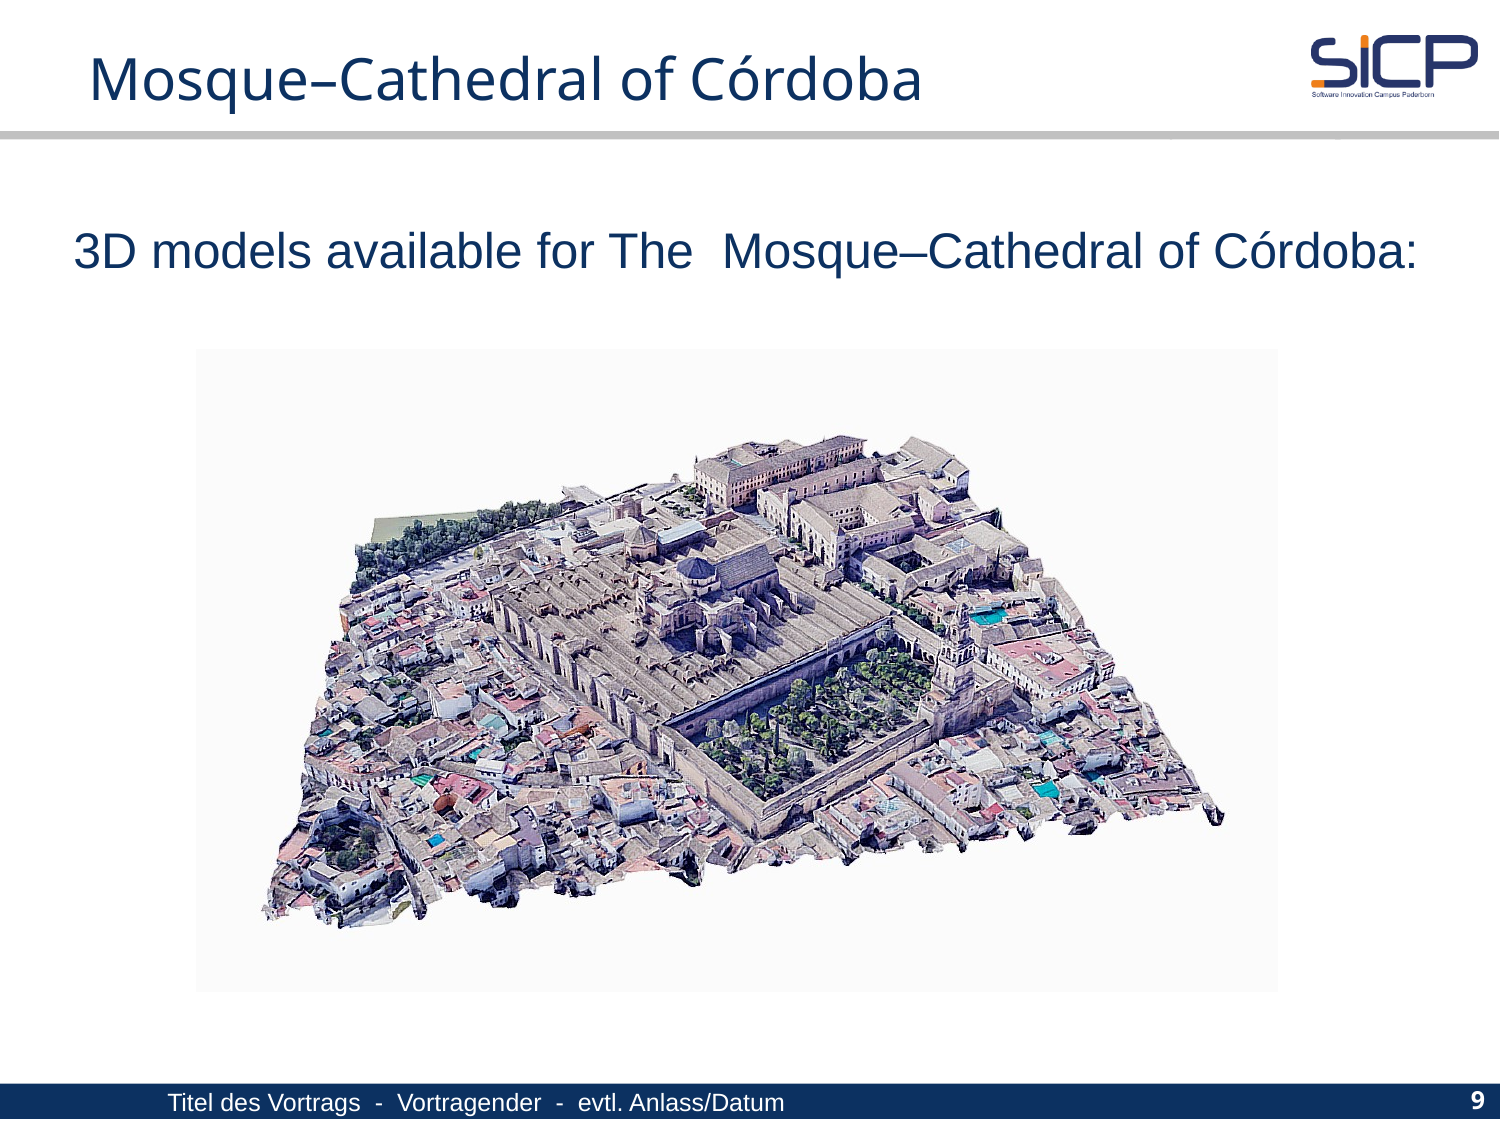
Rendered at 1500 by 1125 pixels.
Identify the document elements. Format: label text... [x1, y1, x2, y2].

picture [196, 349, 1278, 992]
slide_number 9 [1394, 1083, 1500, 1120]
footer Titel des Vortrags - Vortragender - evtl. Anlass/Datum [152, 1083, 1278, 1120]
list 3D models available for The Mosque–Cathedral of Córdoba: [58, 210, 1442, 1067]
picture [1311, 35, 1478, 98]
title Mosque–Cathedral of Córdoba [58, 35, 1161, 118]
